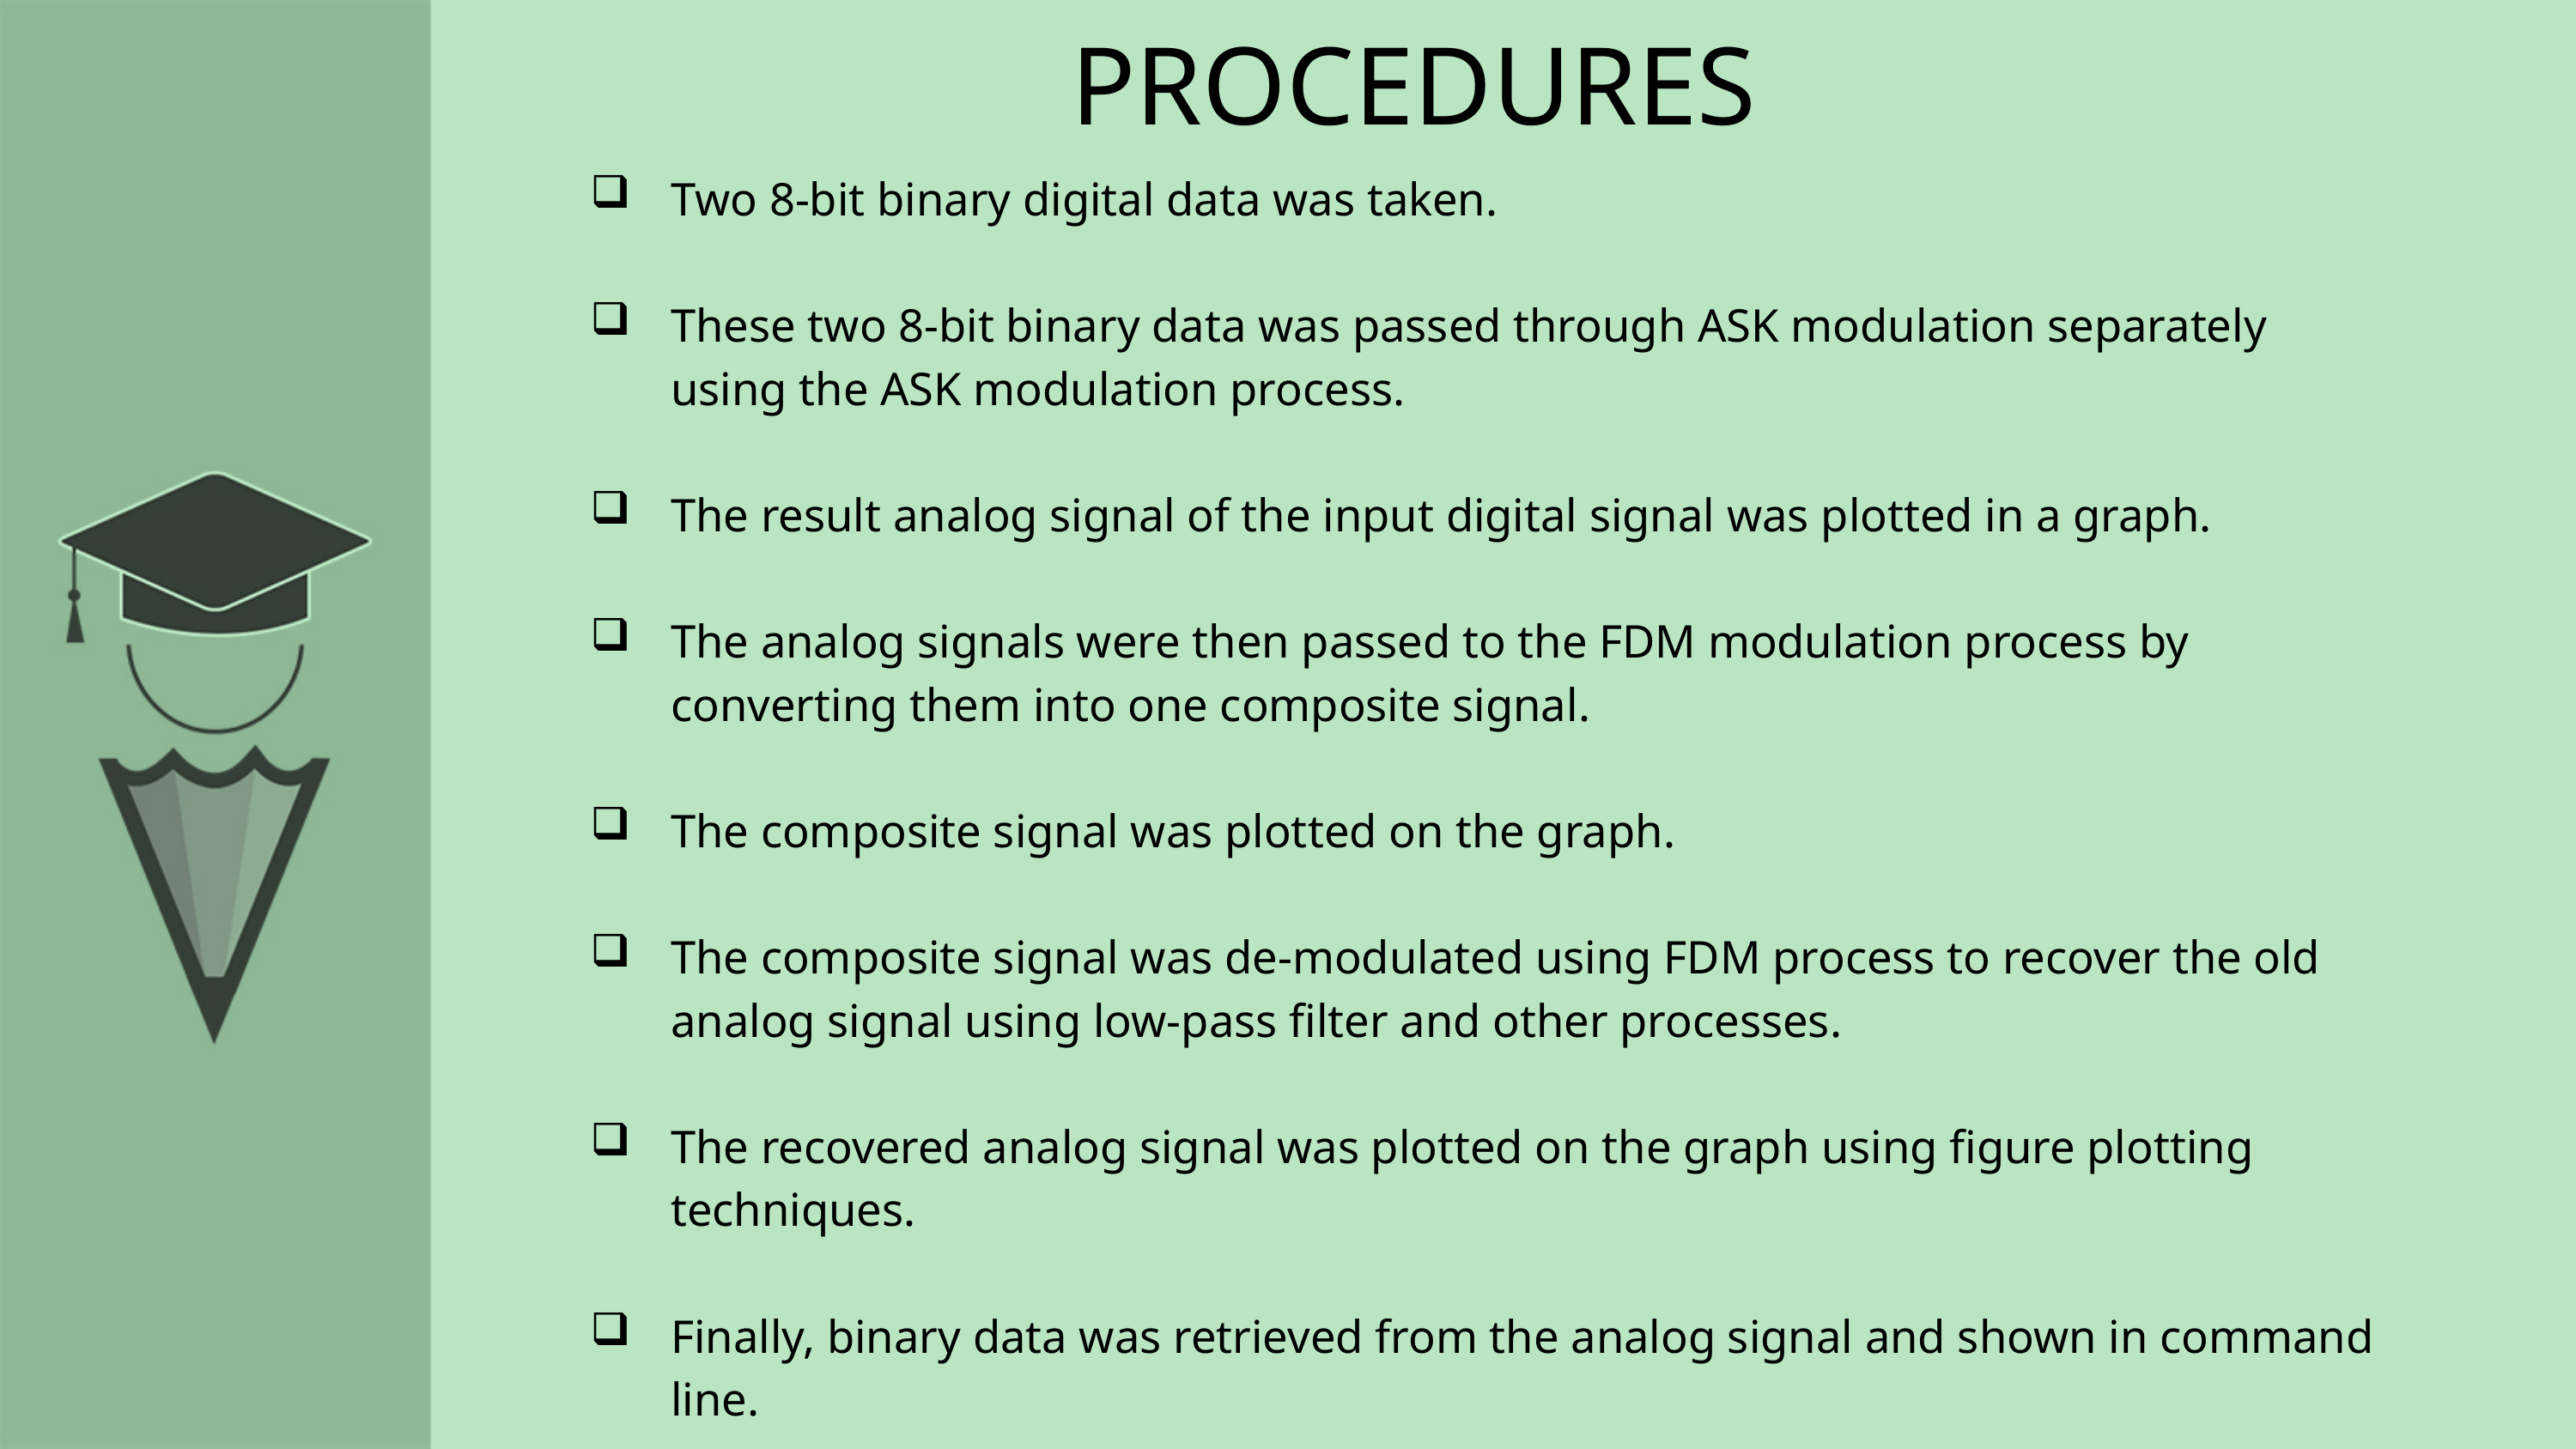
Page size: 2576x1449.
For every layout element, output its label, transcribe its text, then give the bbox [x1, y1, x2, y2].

picture [0, 0, 2576, 1449]
text_box PROCEDURES [970, 15, 1857, 147]
text_box Two 8-bit binary digital data was taken. These two 8-bit binary data was passed through ASK modulation separately using the ASK modulation process. The result analog signal of the input digital signal was plotted in a graph. The analog signals were then passed to the FDM modulation process by converting them into one composite signal. The composite signal was plotted on the graph. The composite signal was de-modulated using FDM process to recover the old analog signal using low-pass filter and other processes. The recovered analog signal was plotted on the graph using figure plotting techniques. Finally, binary data was retrieved from the analog signal and shown in command line. [590, 161, 2394, 1425]
